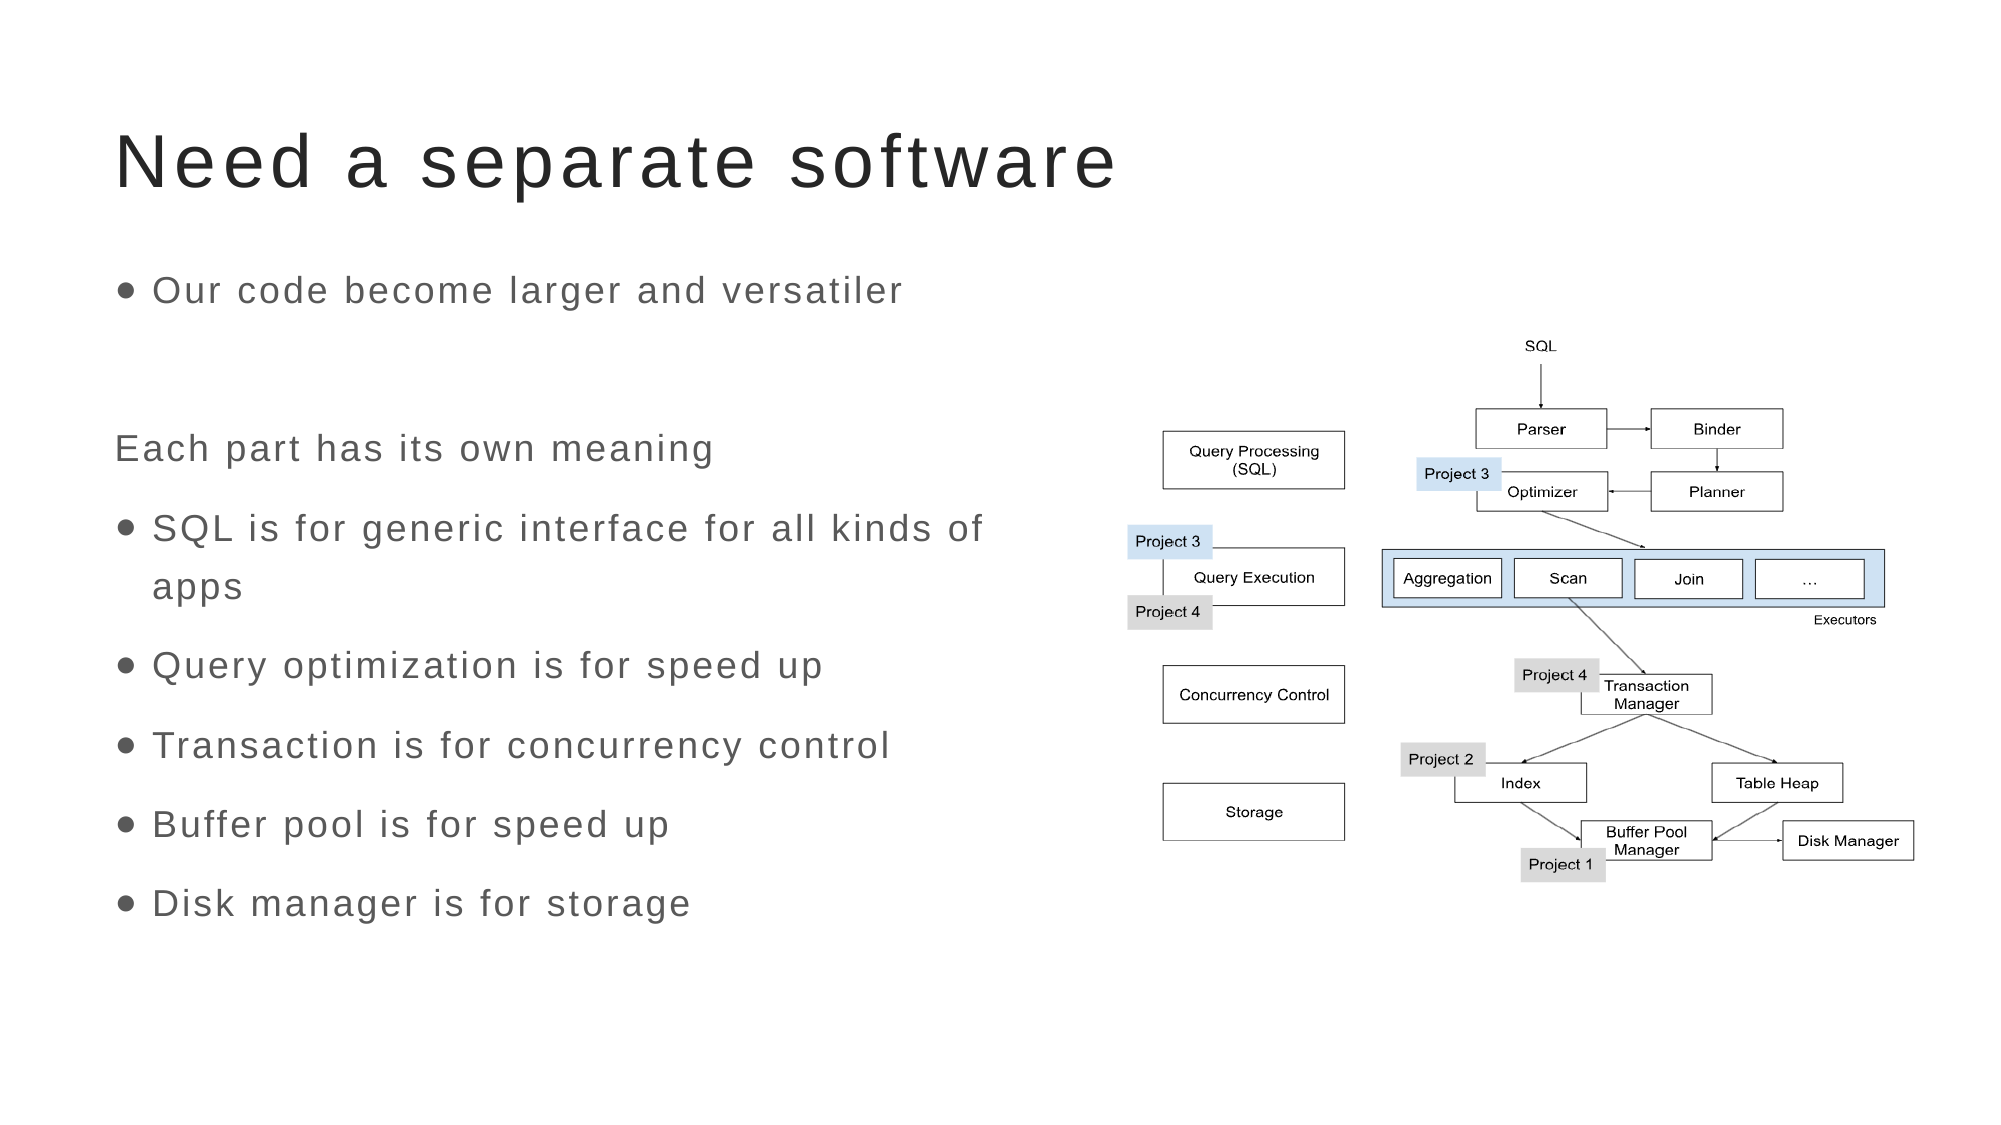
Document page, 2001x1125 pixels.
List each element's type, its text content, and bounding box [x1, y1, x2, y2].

picture [1076, 307, 1953, 898]
title Need a separate software [99, 99, 1900, 216]
list Our code become larger and versatiler Each part has its own meaning SQL is for generic interface for all kinds of apps Query optimization is for speed up Transaction is for concurrency control Buffer pool is for speed up Disk manager is for storage [99, 244, 1090, 1026]
